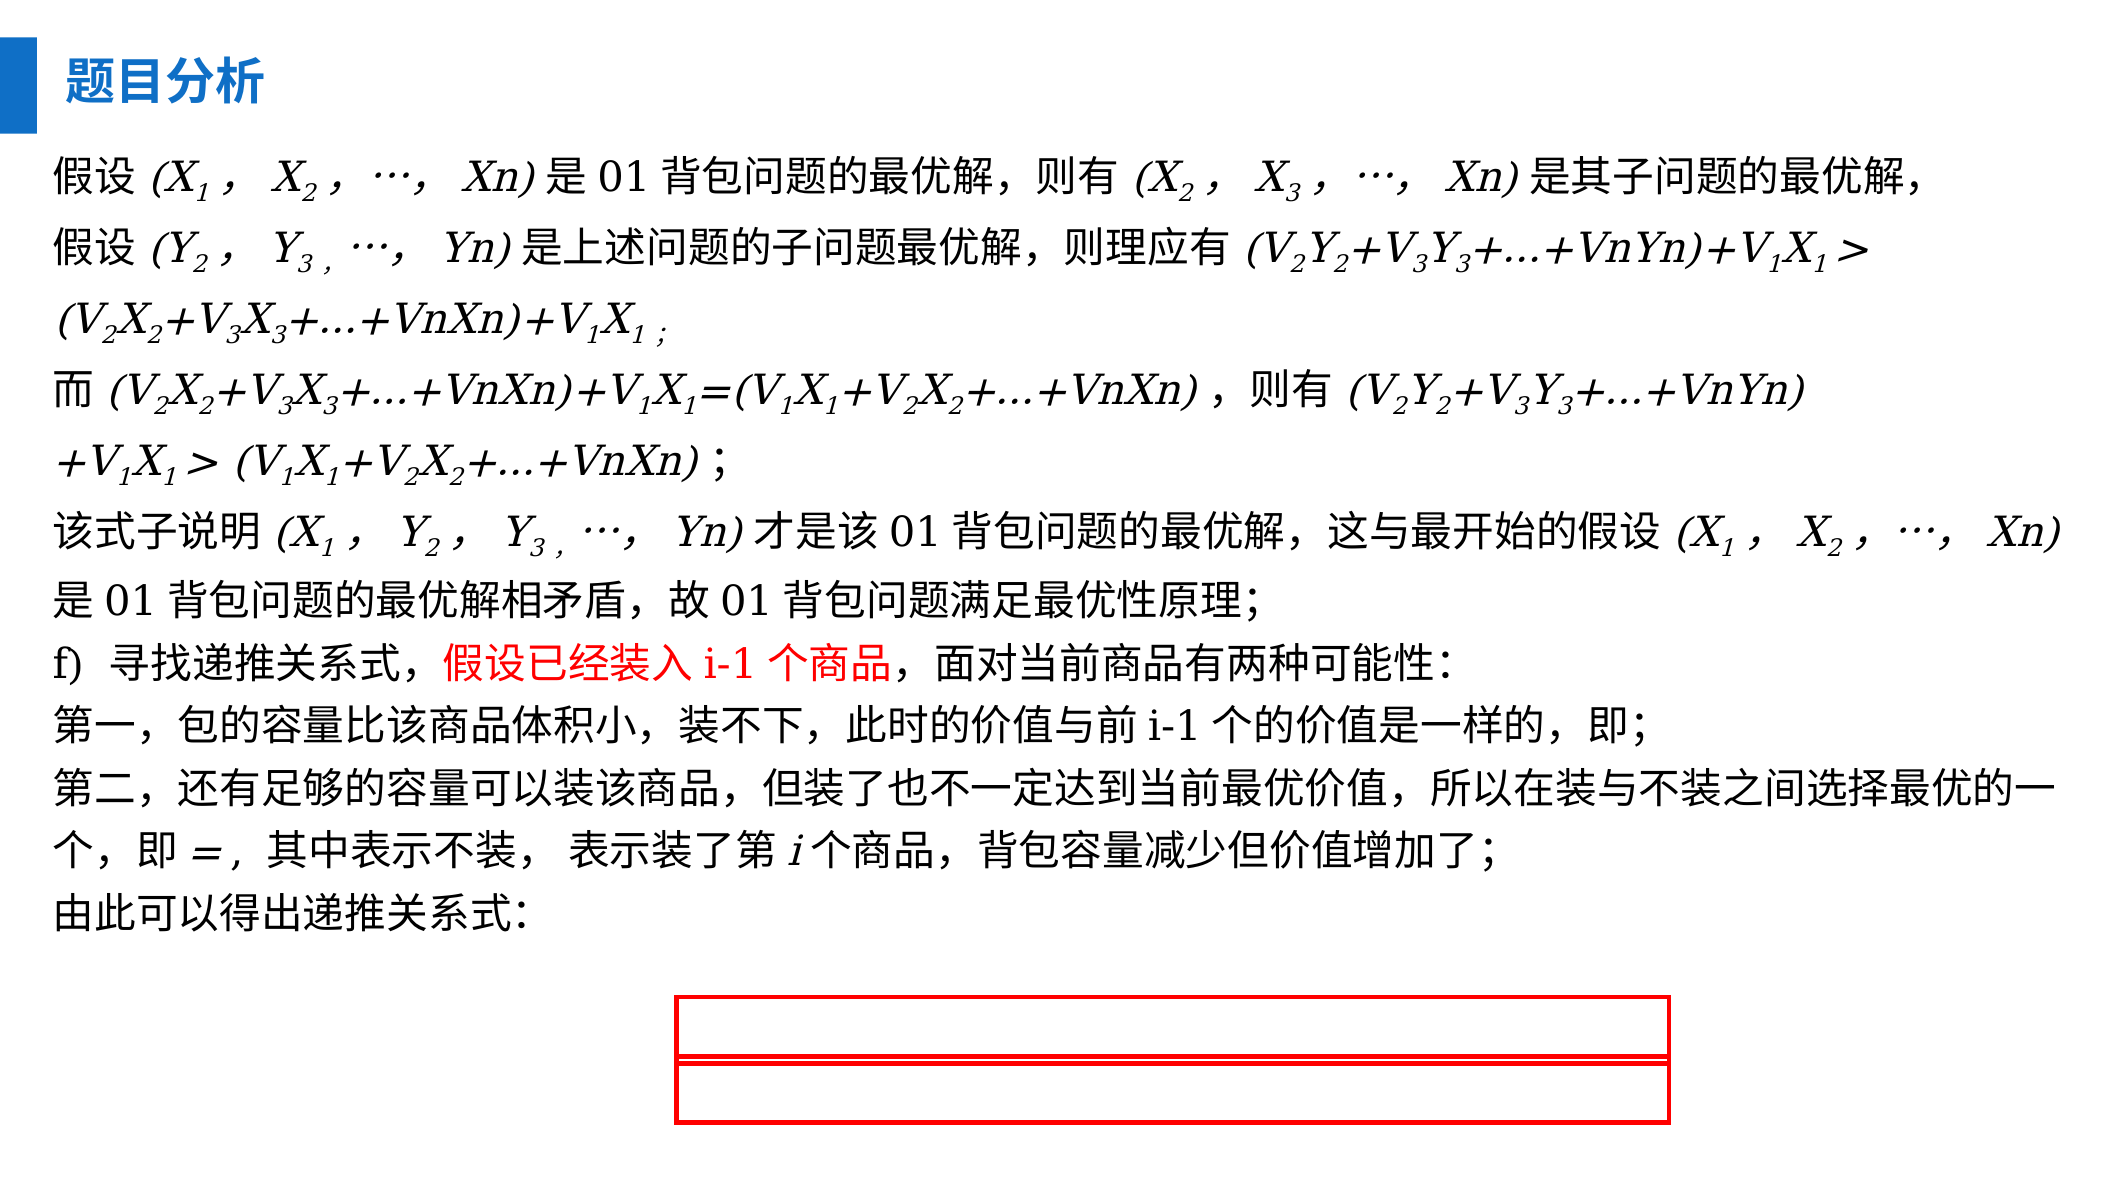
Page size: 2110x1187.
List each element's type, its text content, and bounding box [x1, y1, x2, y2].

text_box [0, 36, 38, 135]
text_box [676, 1064, 1670, 1124]
text_box 题目分析 [65, 49, 266, 110]
text_box [676, 996, 1670, 1064]
